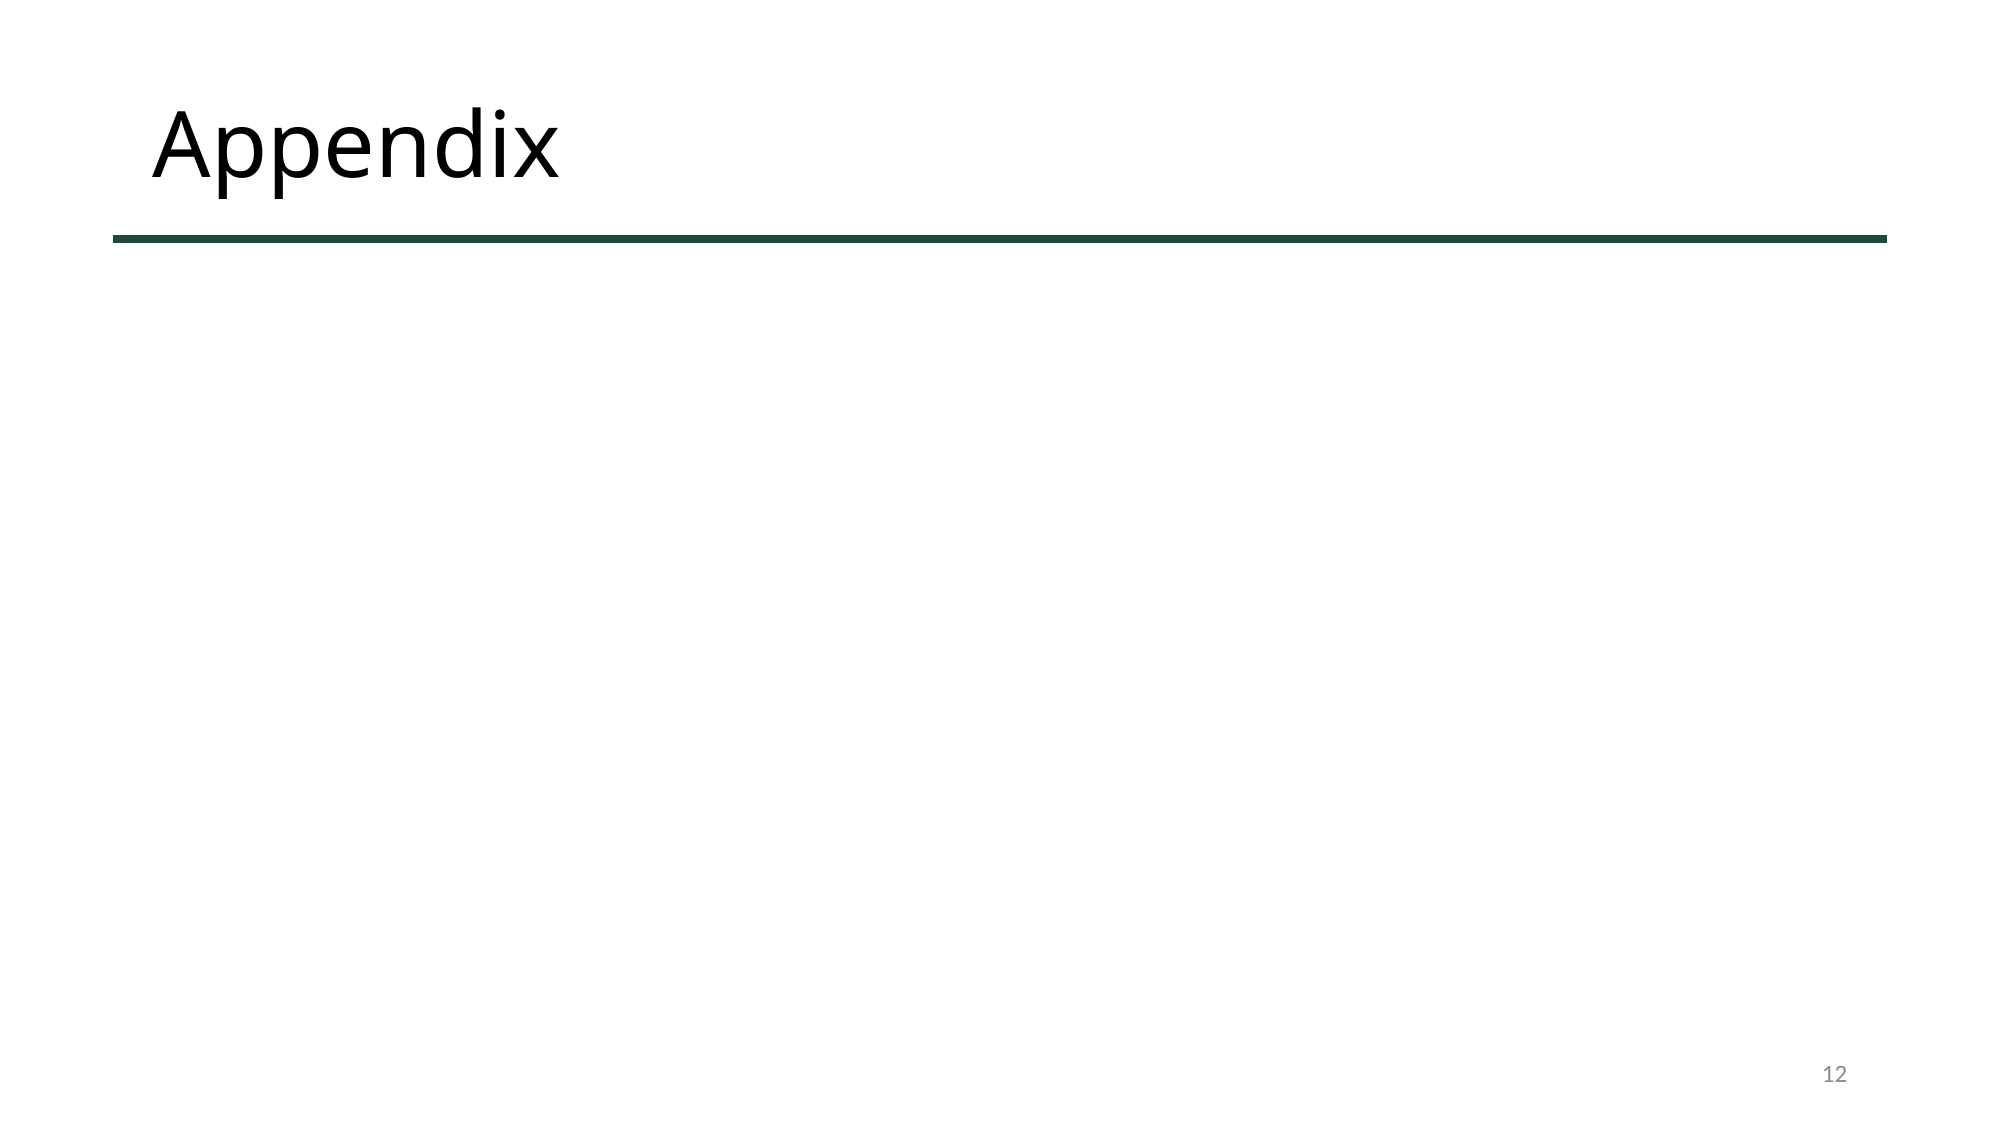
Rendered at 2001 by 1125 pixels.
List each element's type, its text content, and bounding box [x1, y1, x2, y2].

text_box [113, 235, 1887, 243]
title Appendix [137, 59, 1863, 235]
slide_number 12 [1412, 1042, 1863, 1103]
